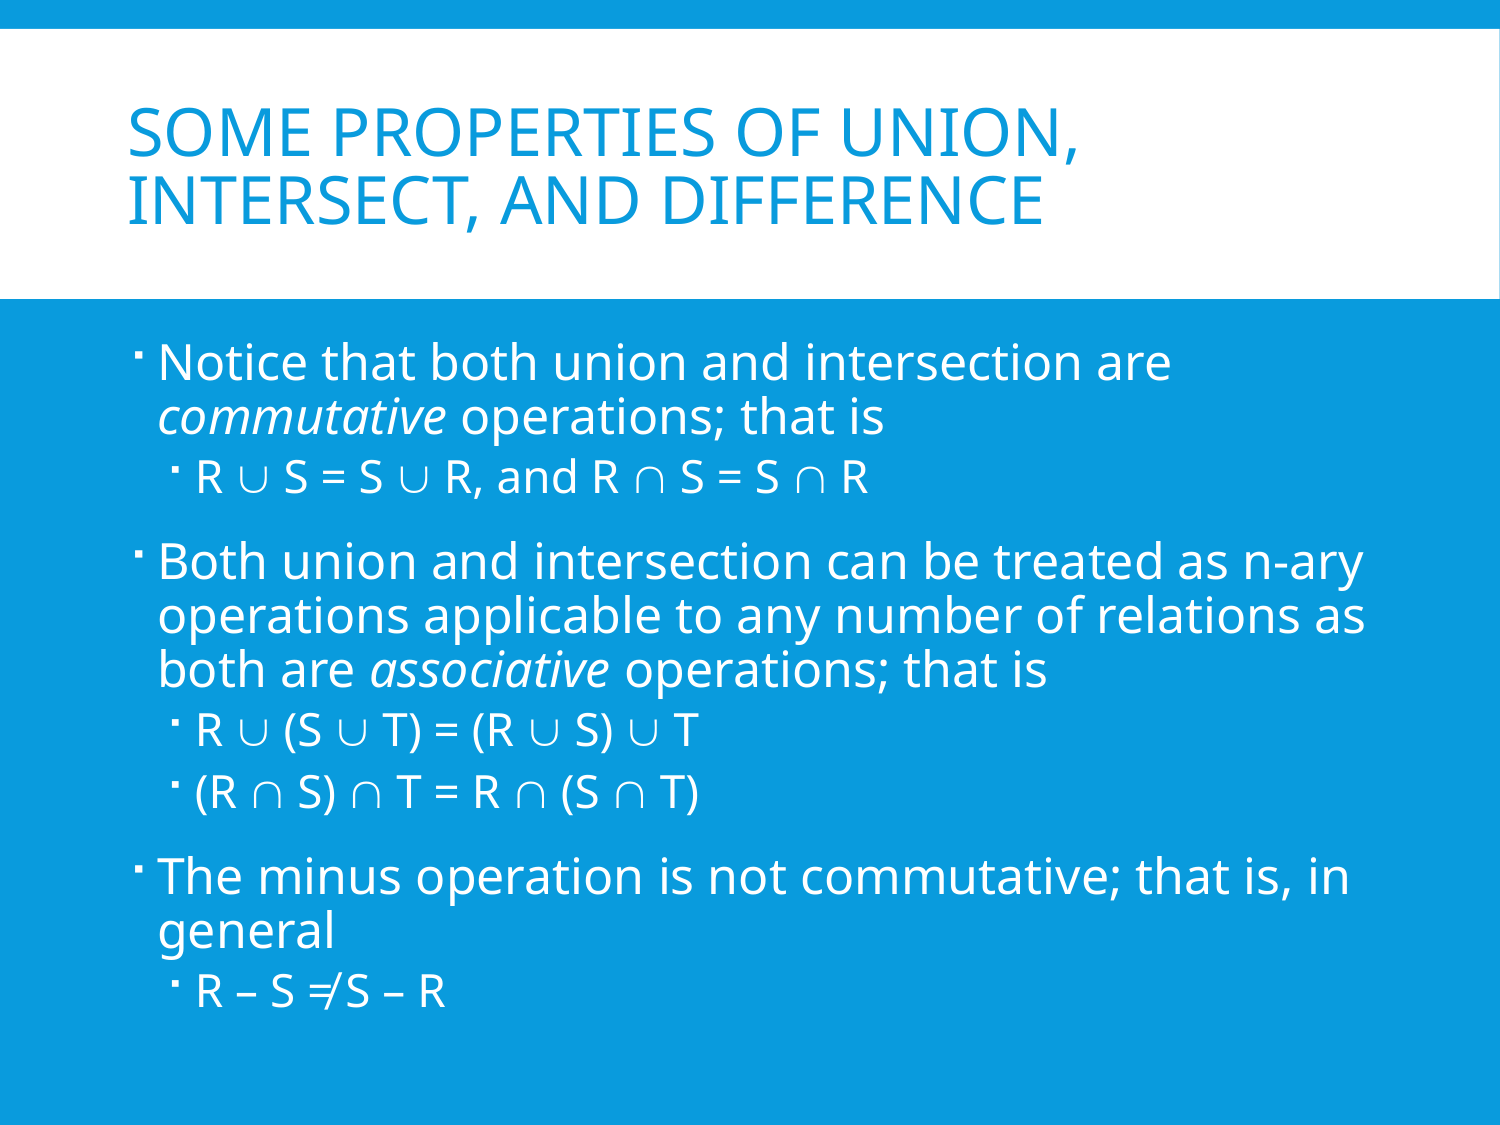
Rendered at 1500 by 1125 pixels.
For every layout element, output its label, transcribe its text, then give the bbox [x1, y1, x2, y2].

title Some properties of UNION, INTERSECT, and DIFFERENCE [112, 46, 1388, 295]
list Notice that both union and intersection are commutative operations; that is R  S = S  R, and R  S = S  R Both union and intersection can be treated as n-ary operations applicable to any number of relations as both are associative operations; that is R  (S  T) = (R  S)  T (R  S)  T = R  (S  T) The minus operation is not commutative; that is, in general R – S ≠ S – R [112, 329, 1388, 1020]
